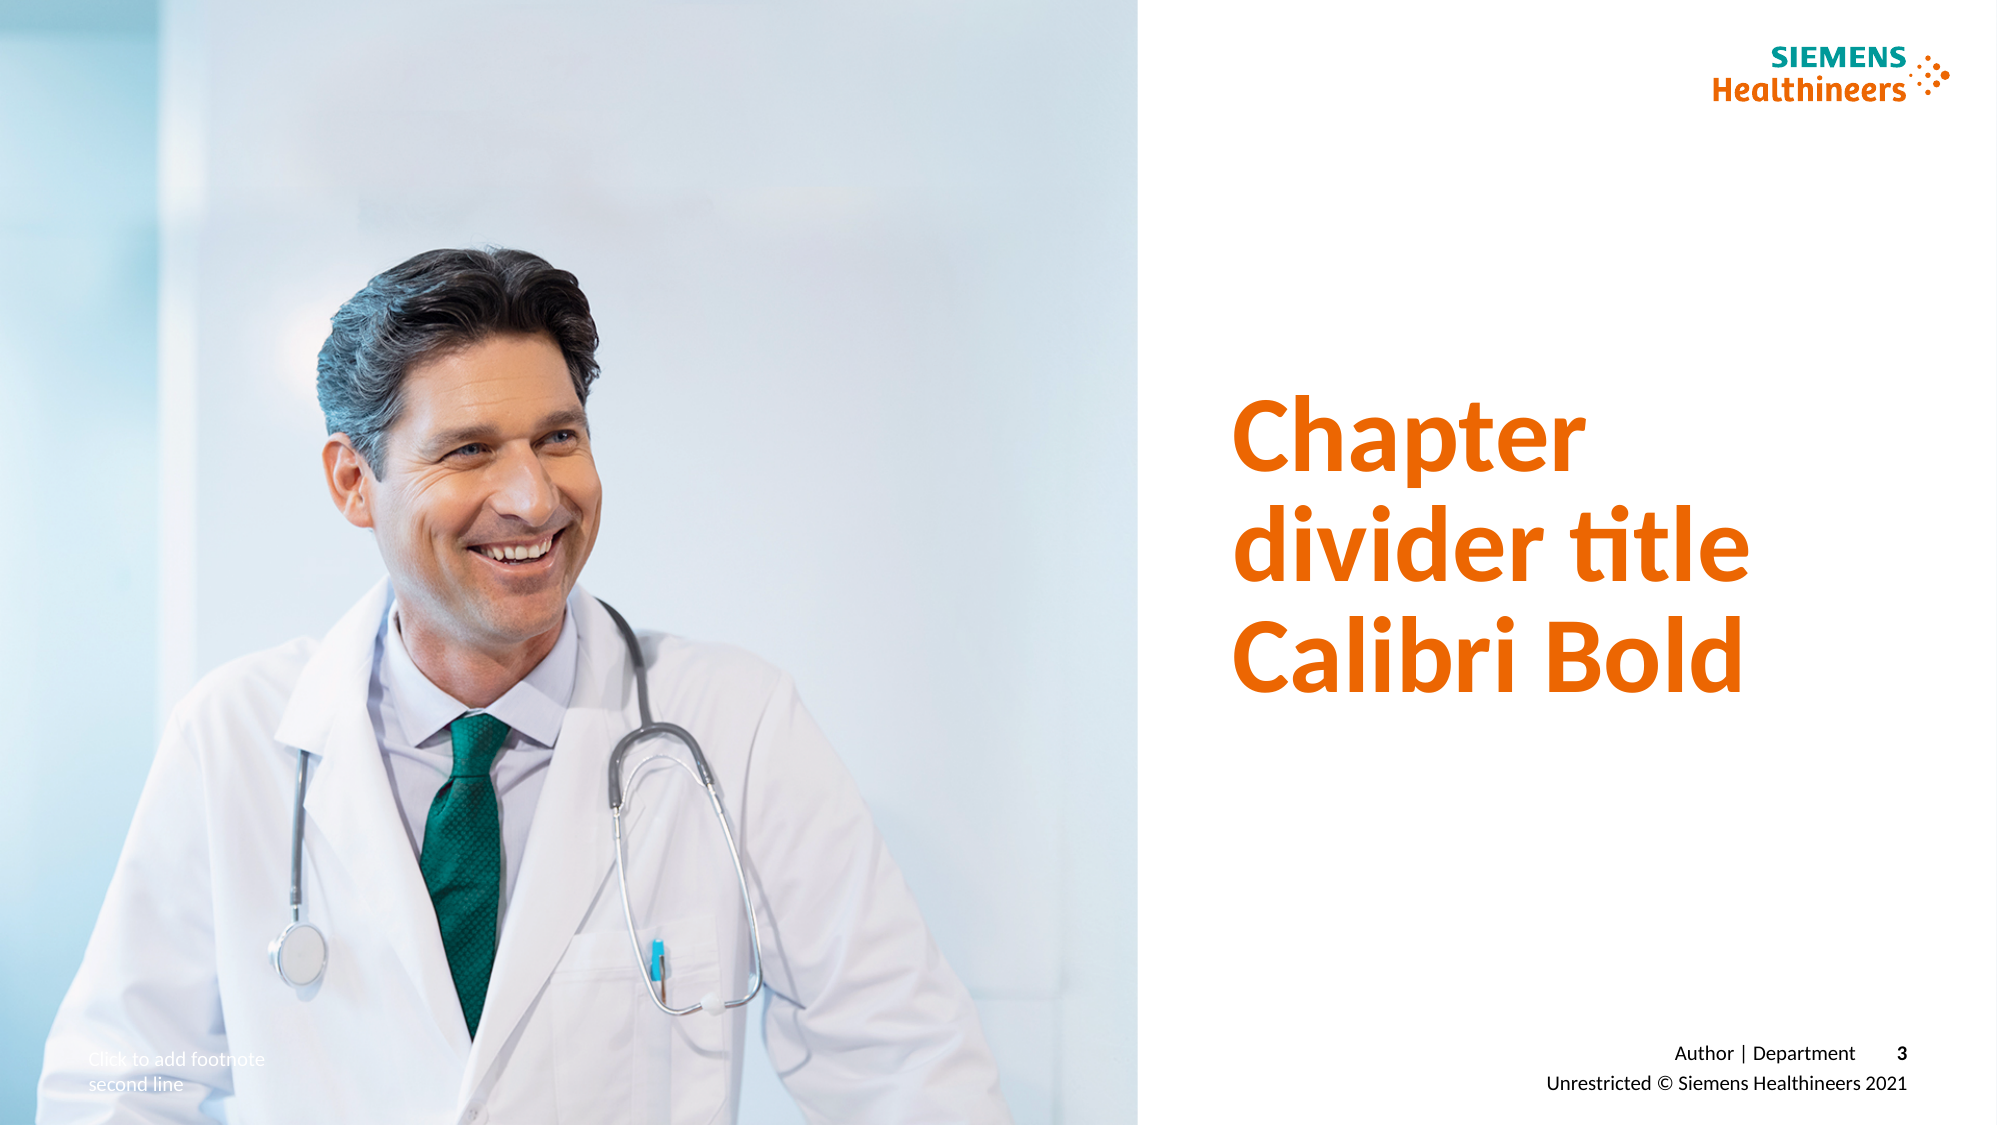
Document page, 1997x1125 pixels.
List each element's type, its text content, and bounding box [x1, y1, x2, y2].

subtitle Chapter divider title Calibri Bold [1232, 382, 1908, 810]
picture [0, 0, 1137, 1125]
footer Author | Department [1321, 1040, 1856, 1064]
